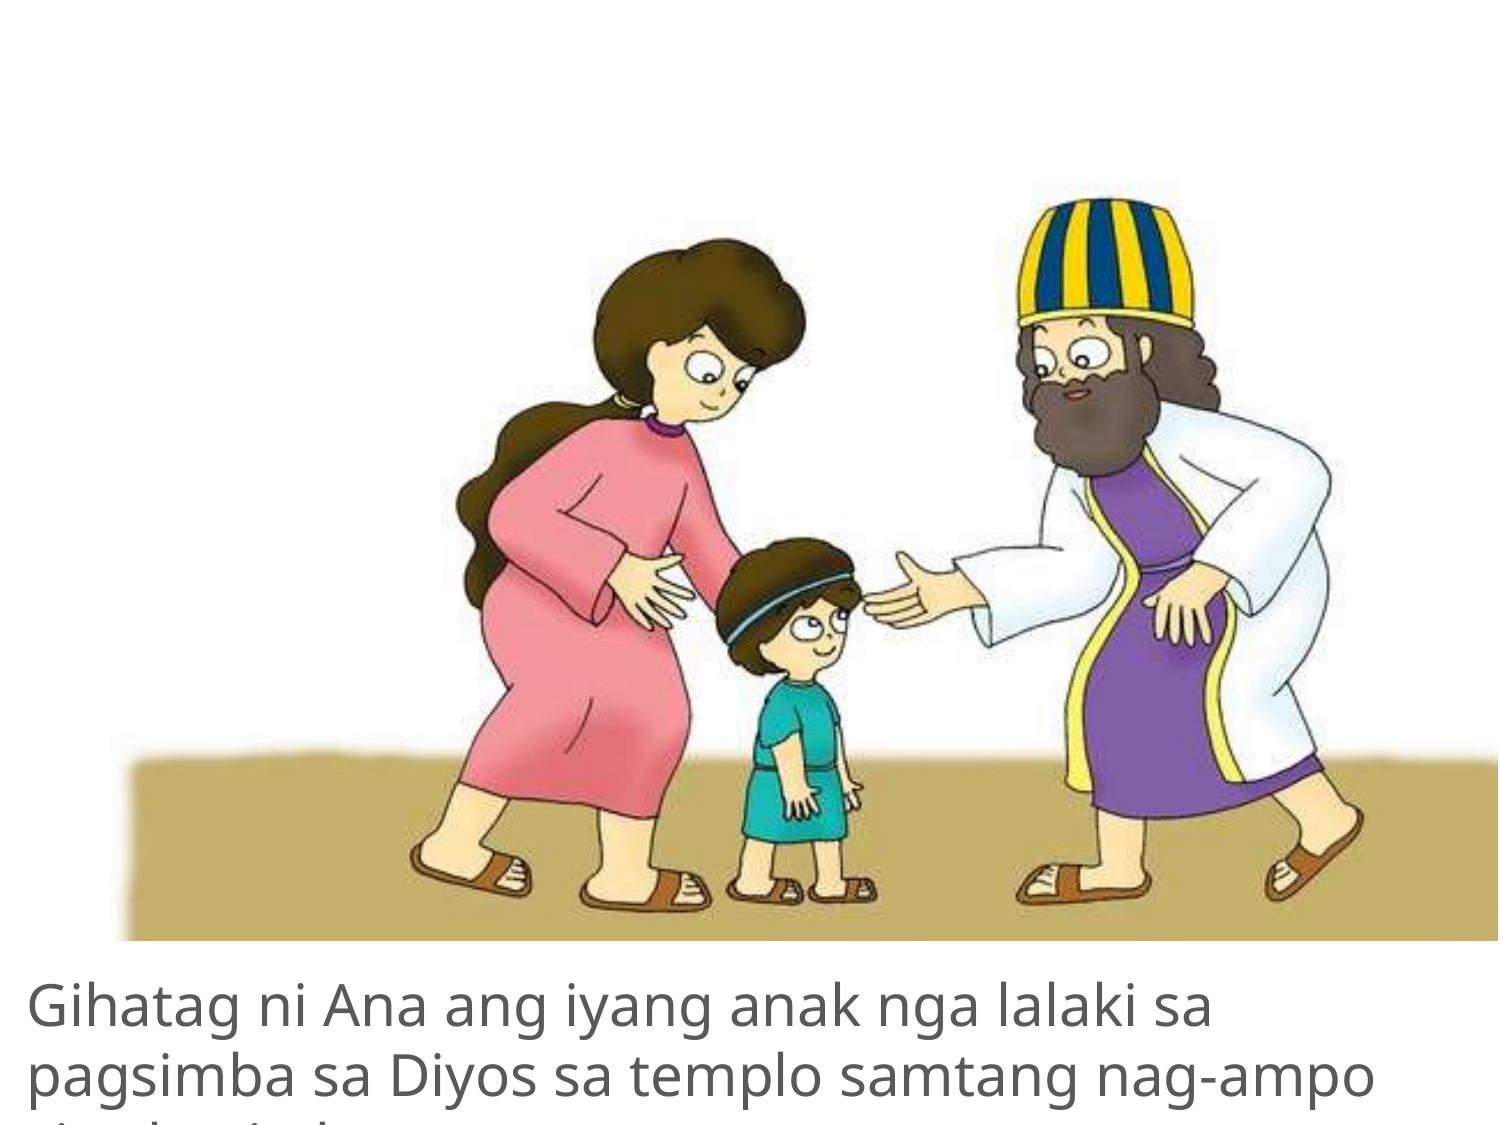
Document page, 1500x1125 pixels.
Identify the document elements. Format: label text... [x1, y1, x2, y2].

text_box Gihatag ni Ana ang iyang anak nga lalaki sa pagsimba sa Diyos sa templo samtang nag-ampo siya kaniadto. [11, 961, 1498, 1125]
picture [0, 0, 1498, 941]
